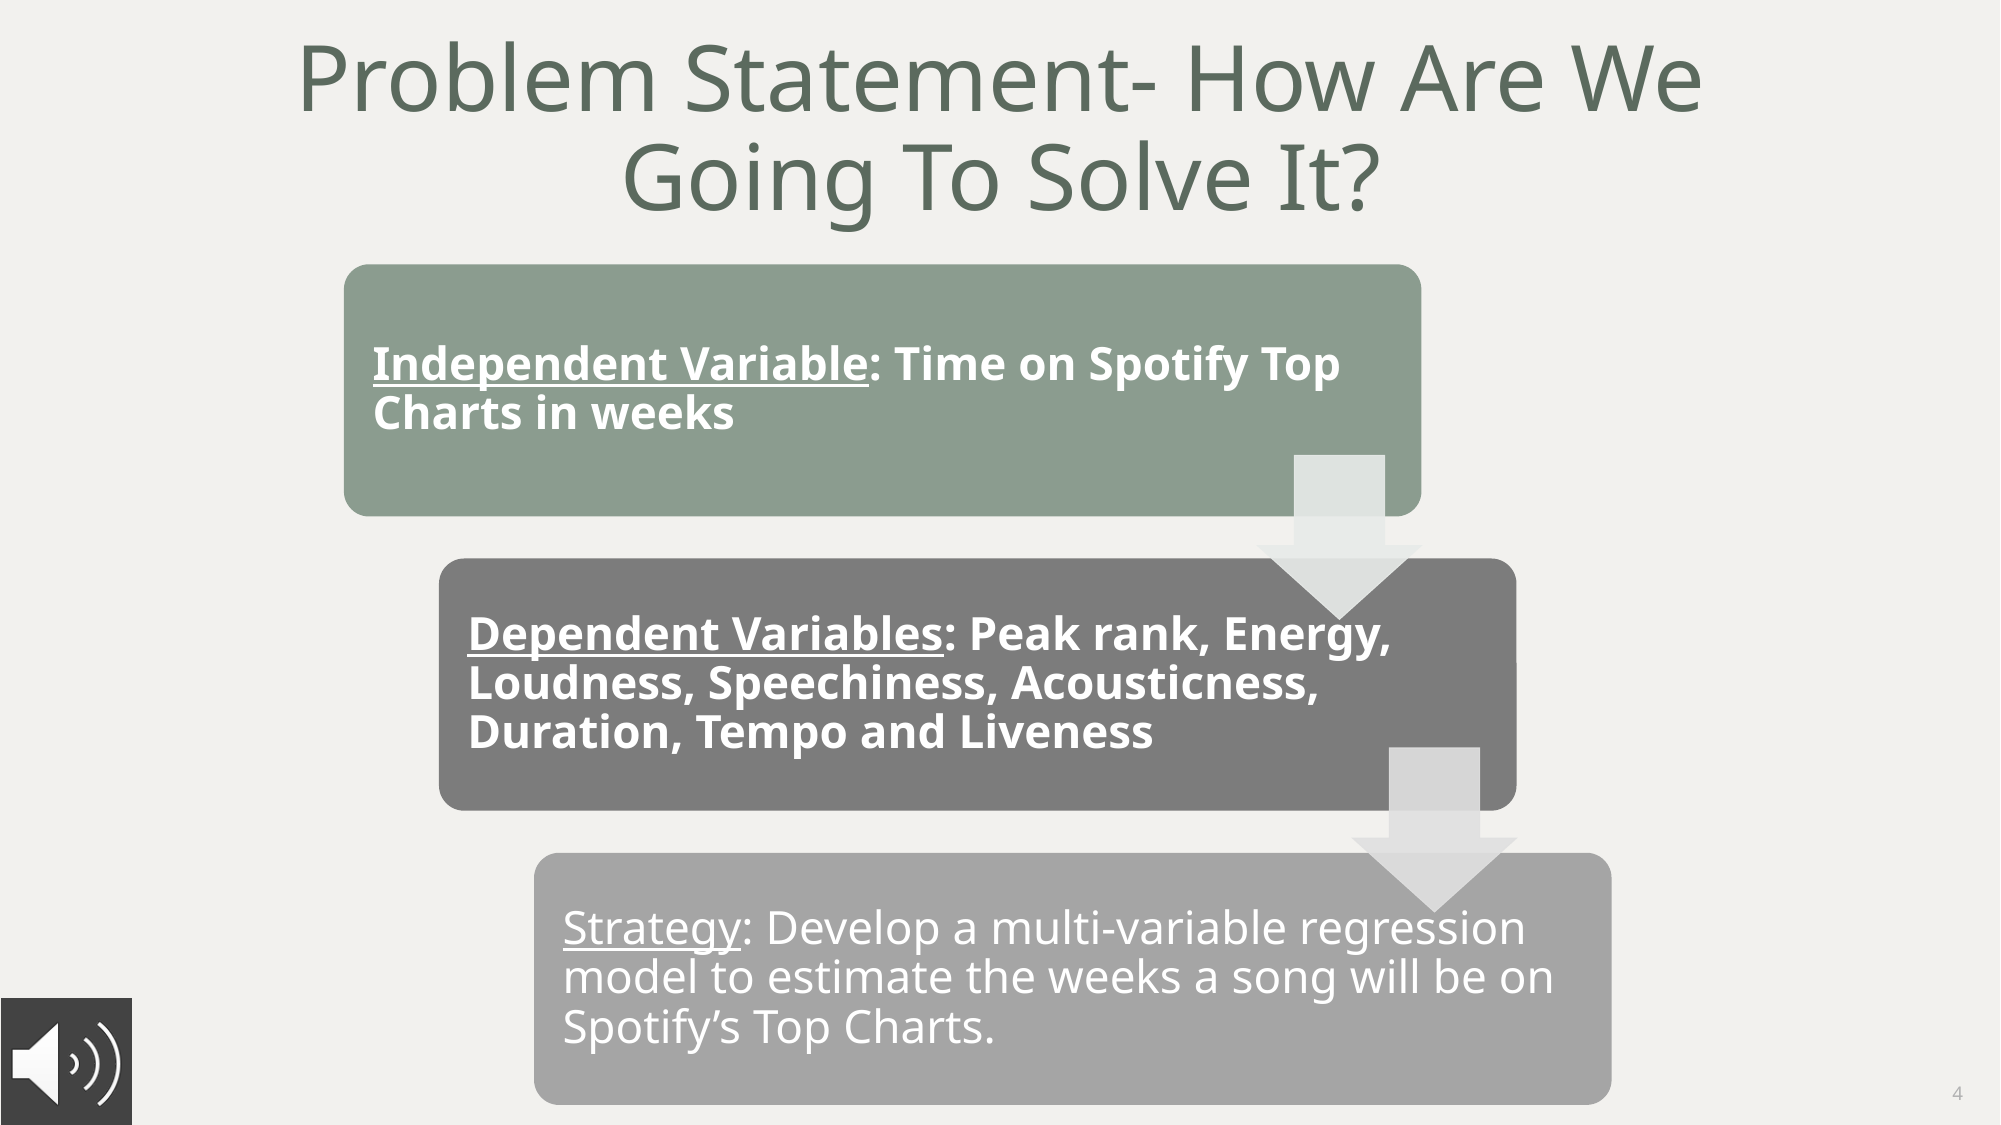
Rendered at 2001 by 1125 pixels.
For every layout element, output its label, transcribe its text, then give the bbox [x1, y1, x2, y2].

title Problem Statement- How Are We Going To Solve It? [140, 20, 1863, 243]
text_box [343, 264, 1612, 1105]
slide_number 4 [1528, 1064, 1979, 1124]
picture [0, 997, 134, 1125]
